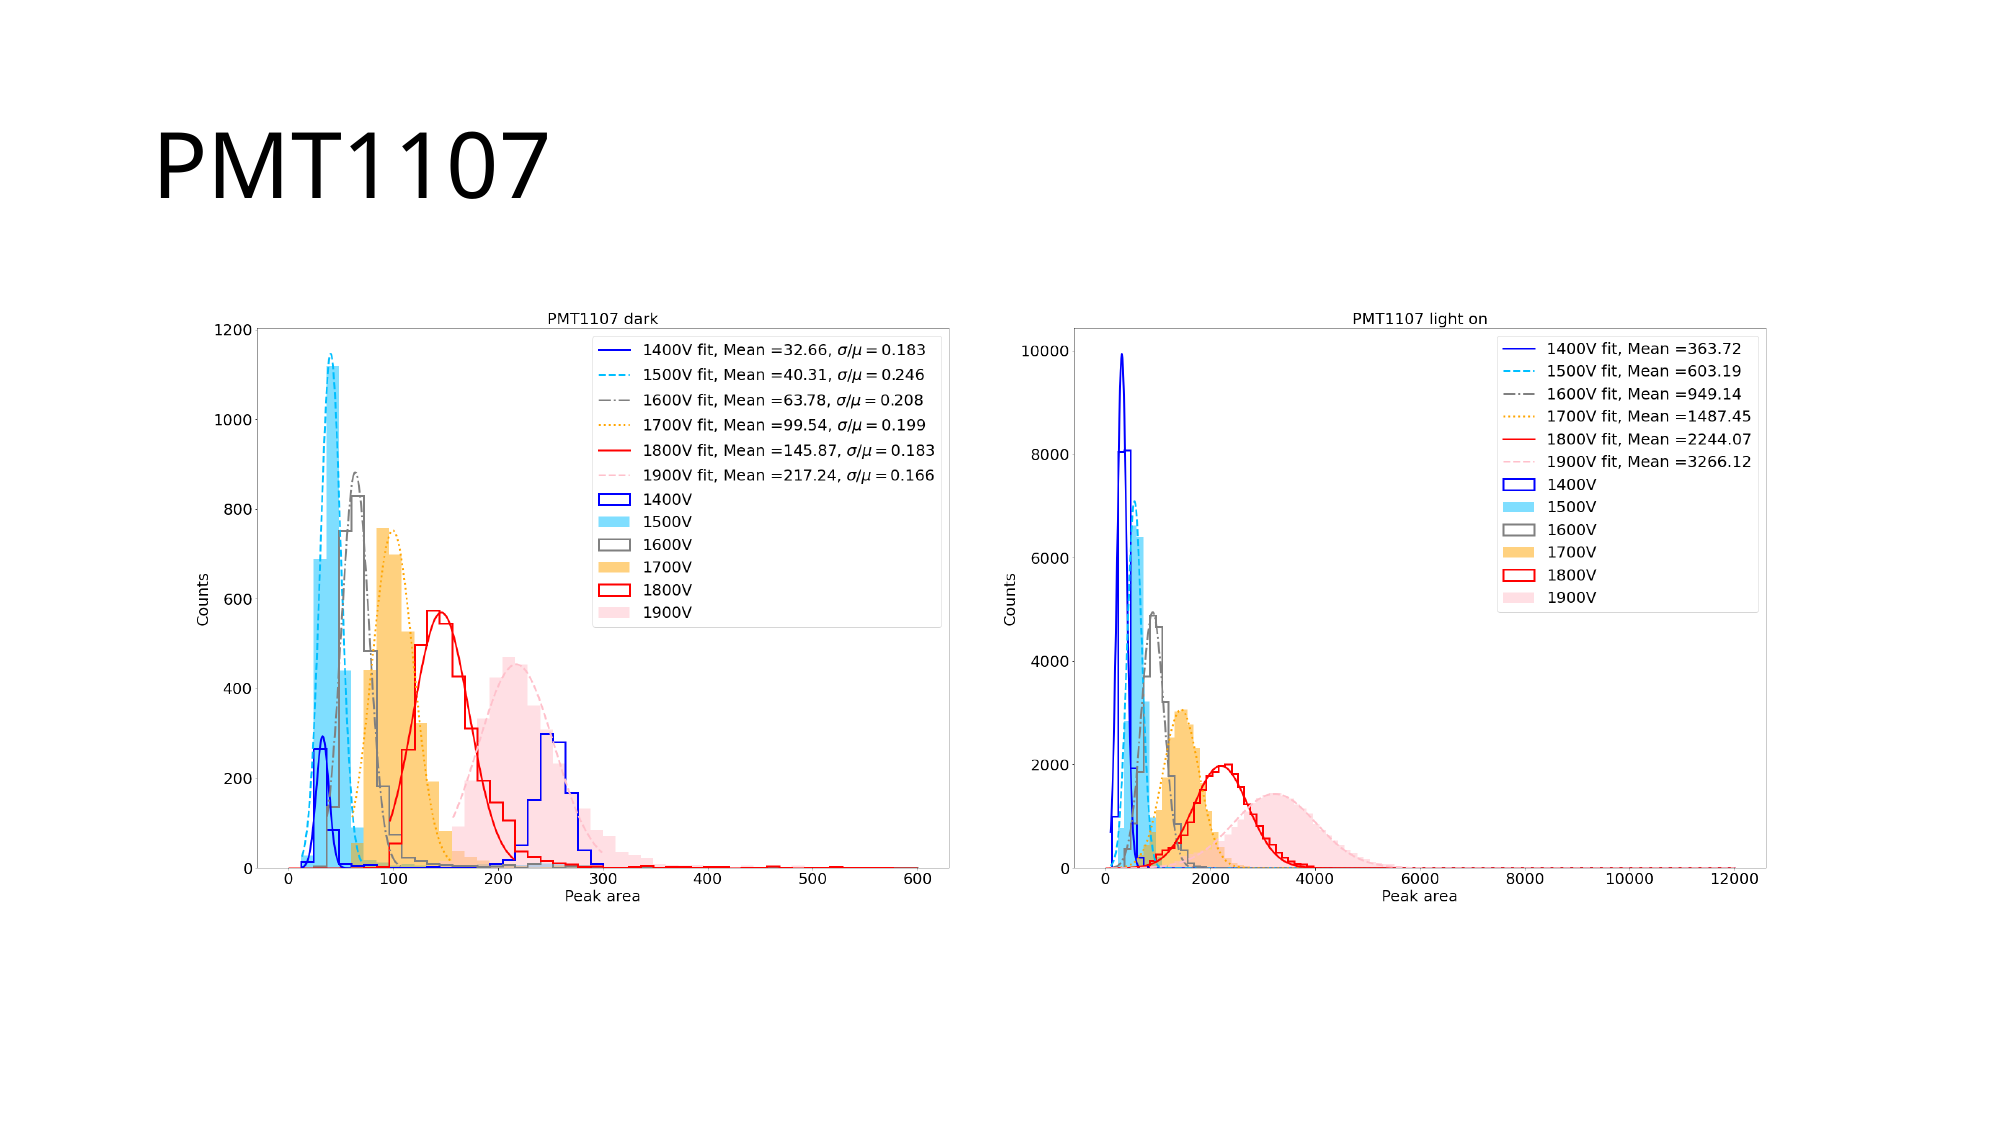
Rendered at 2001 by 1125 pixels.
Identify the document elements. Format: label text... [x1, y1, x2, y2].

title PMT1107 [137, 59, 1863, 278]
picture [962, 242, 1855, 957]
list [145, 241, 1039, 957]
